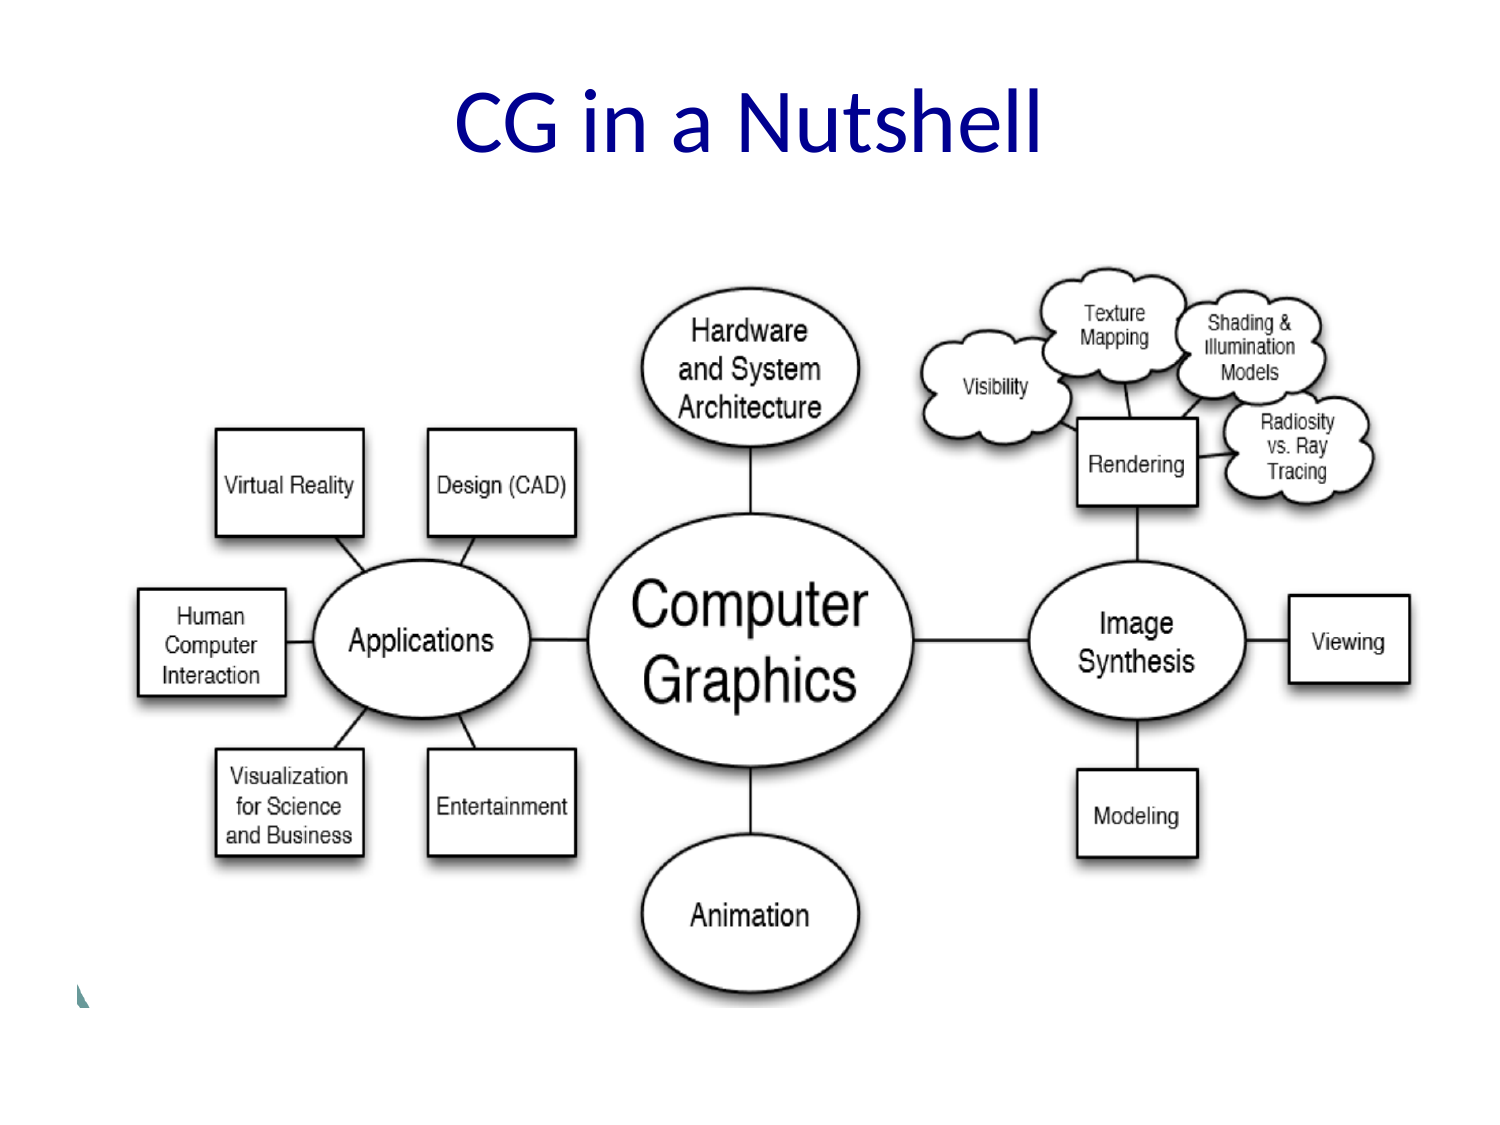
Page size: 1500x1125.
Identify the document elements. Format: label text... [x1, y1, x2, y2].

title CG in a Nutshell [0, 0, 1500, 233]
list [76, 264, 1428, 1008]
